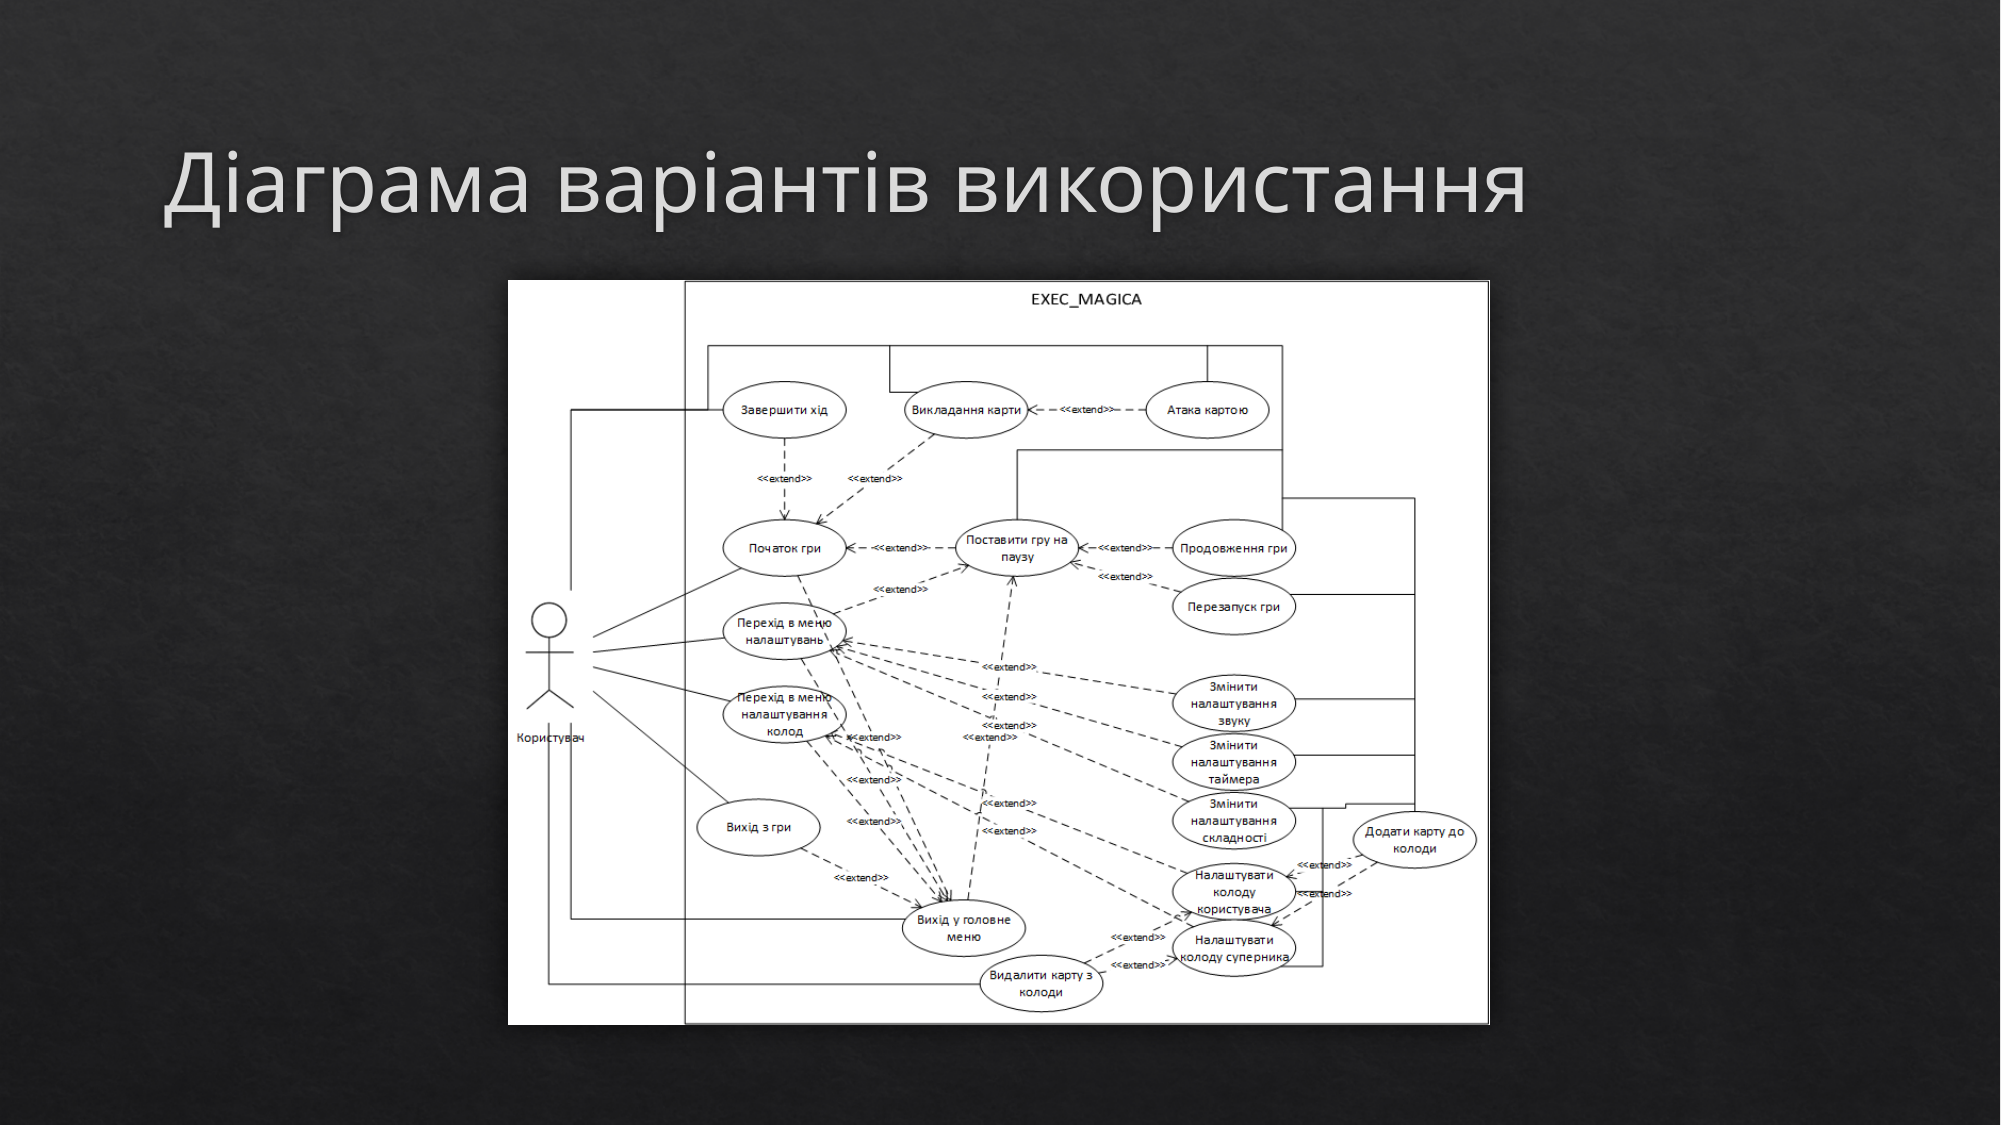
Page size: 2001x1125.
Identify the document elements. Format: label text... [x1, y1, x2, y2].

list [508, 280, 1490, 1026]
title Діаграма варіантів використання [149, 99, 1849, 260]
